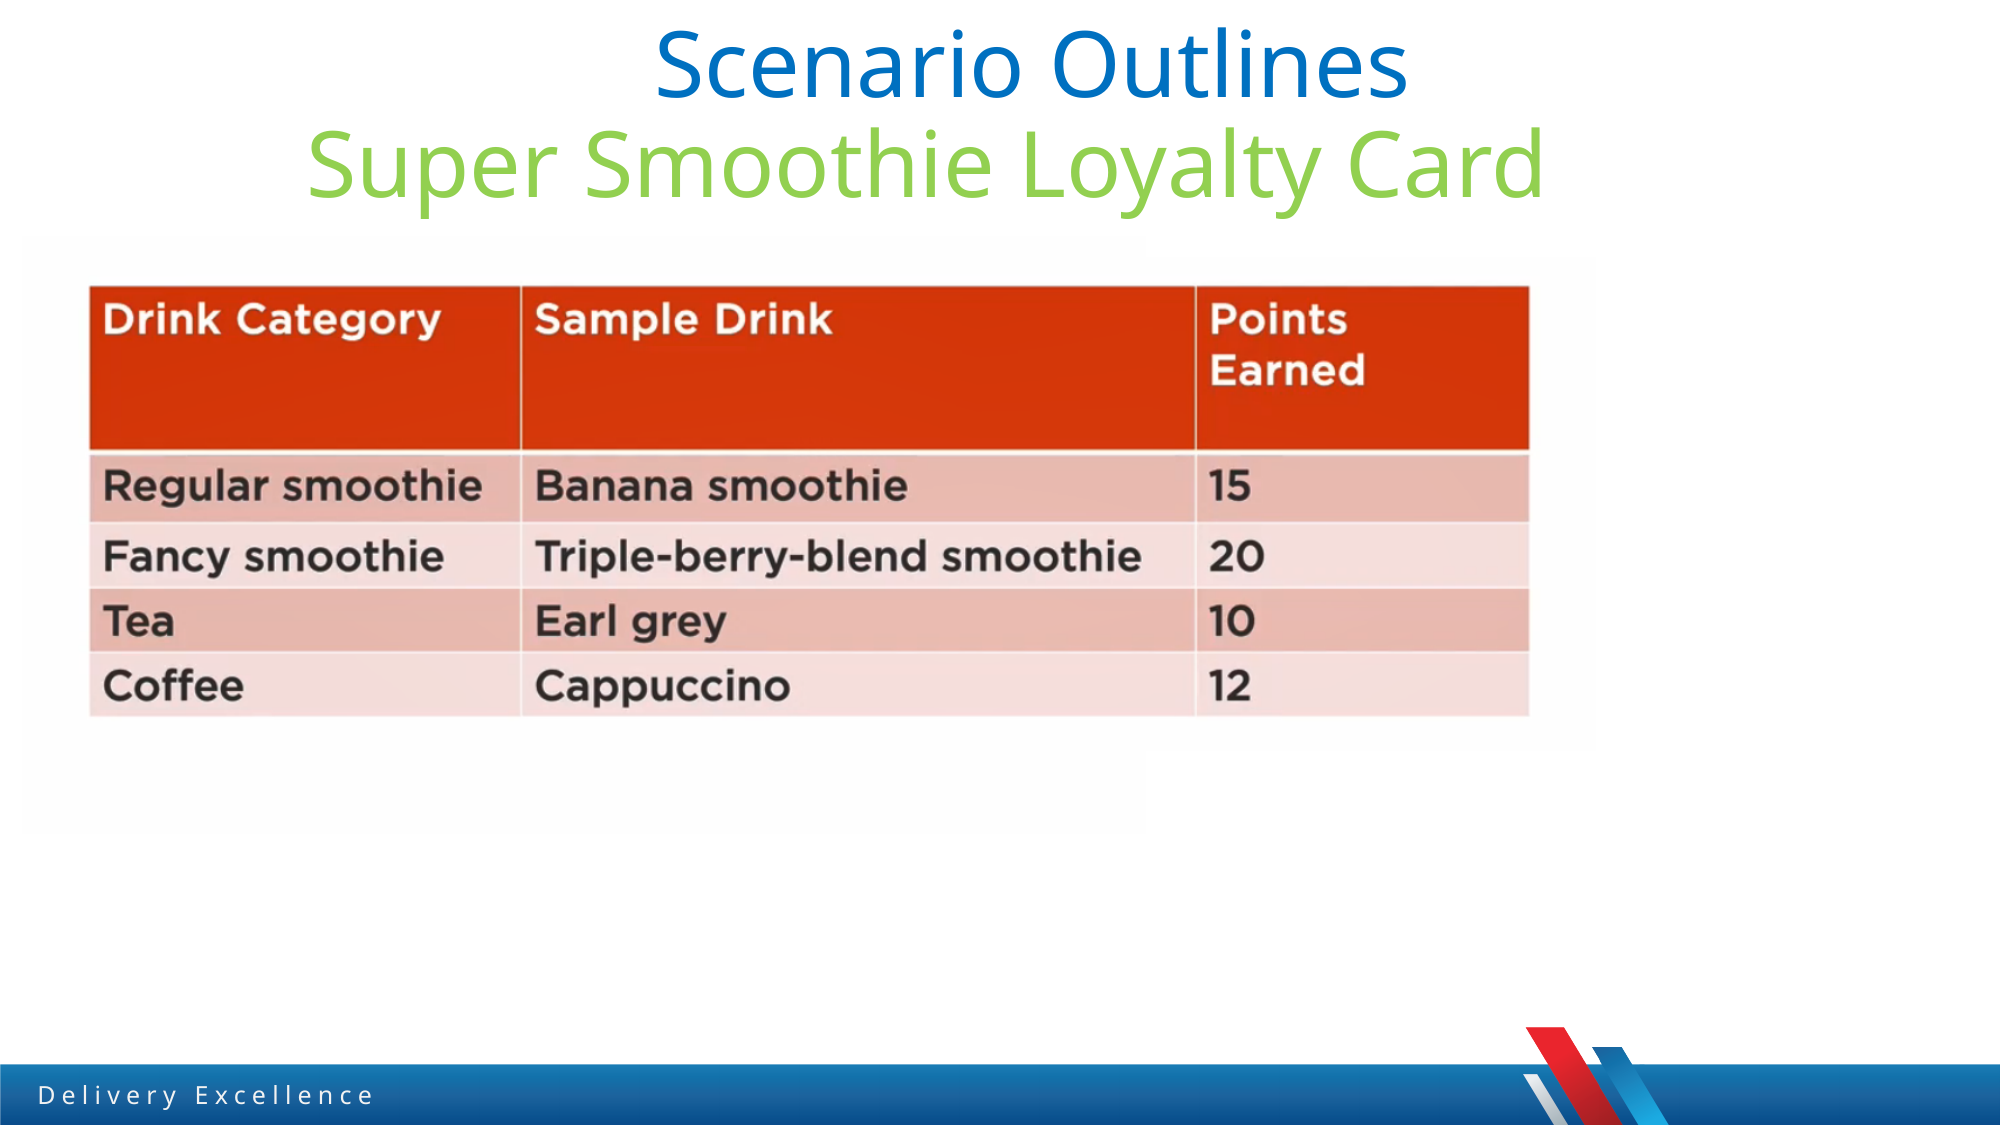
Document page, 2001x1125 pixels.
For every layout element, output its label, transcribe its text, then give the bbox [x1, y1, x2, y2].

text_box Scenario Outlines [639, 0, 1538, 97]
text_box Super Smoothie Loyalty Card Program [291, 97, 1730, 222]
picture [22, 236, 1596, 834]
picture [0, 1027, 2000, 1125]
text_box Delivery Excellence [22, 1072, 916, 1118]
